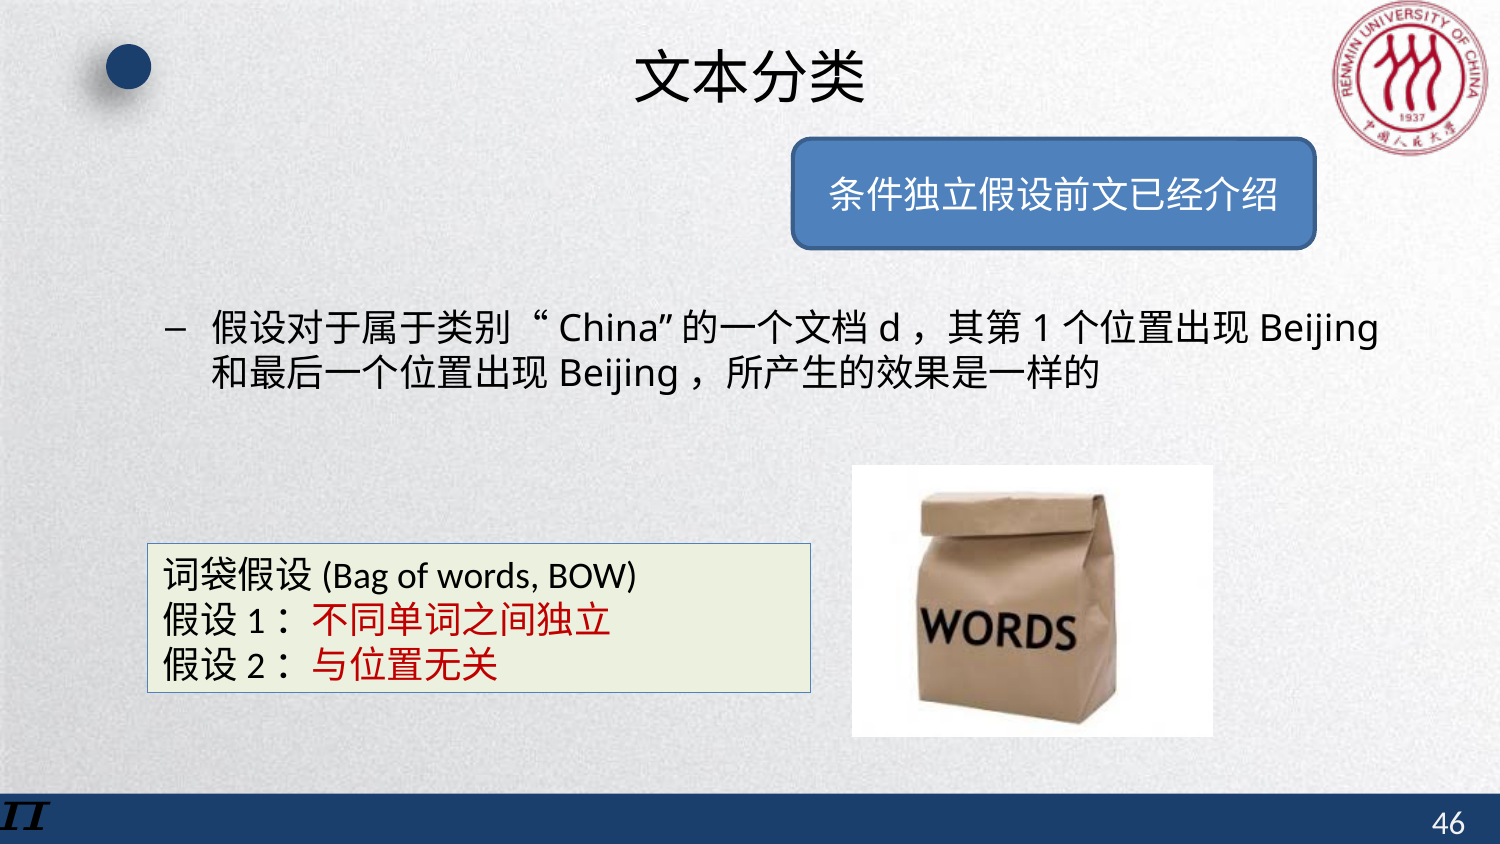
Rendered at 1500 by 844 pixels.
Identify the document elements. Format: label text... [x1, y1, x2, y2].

text_box 词袋假设(Bag of words, BOW) 假设1：不同单词之间独立 假设2：与位置无关 [147, 543, 811, 693]
picture [0, 0, 1500, 793]
title 文本分类 [75, 33, 1425, 116]
text_box 条件独立假设前文已经介绍 [790, 136, 1317, 251]
